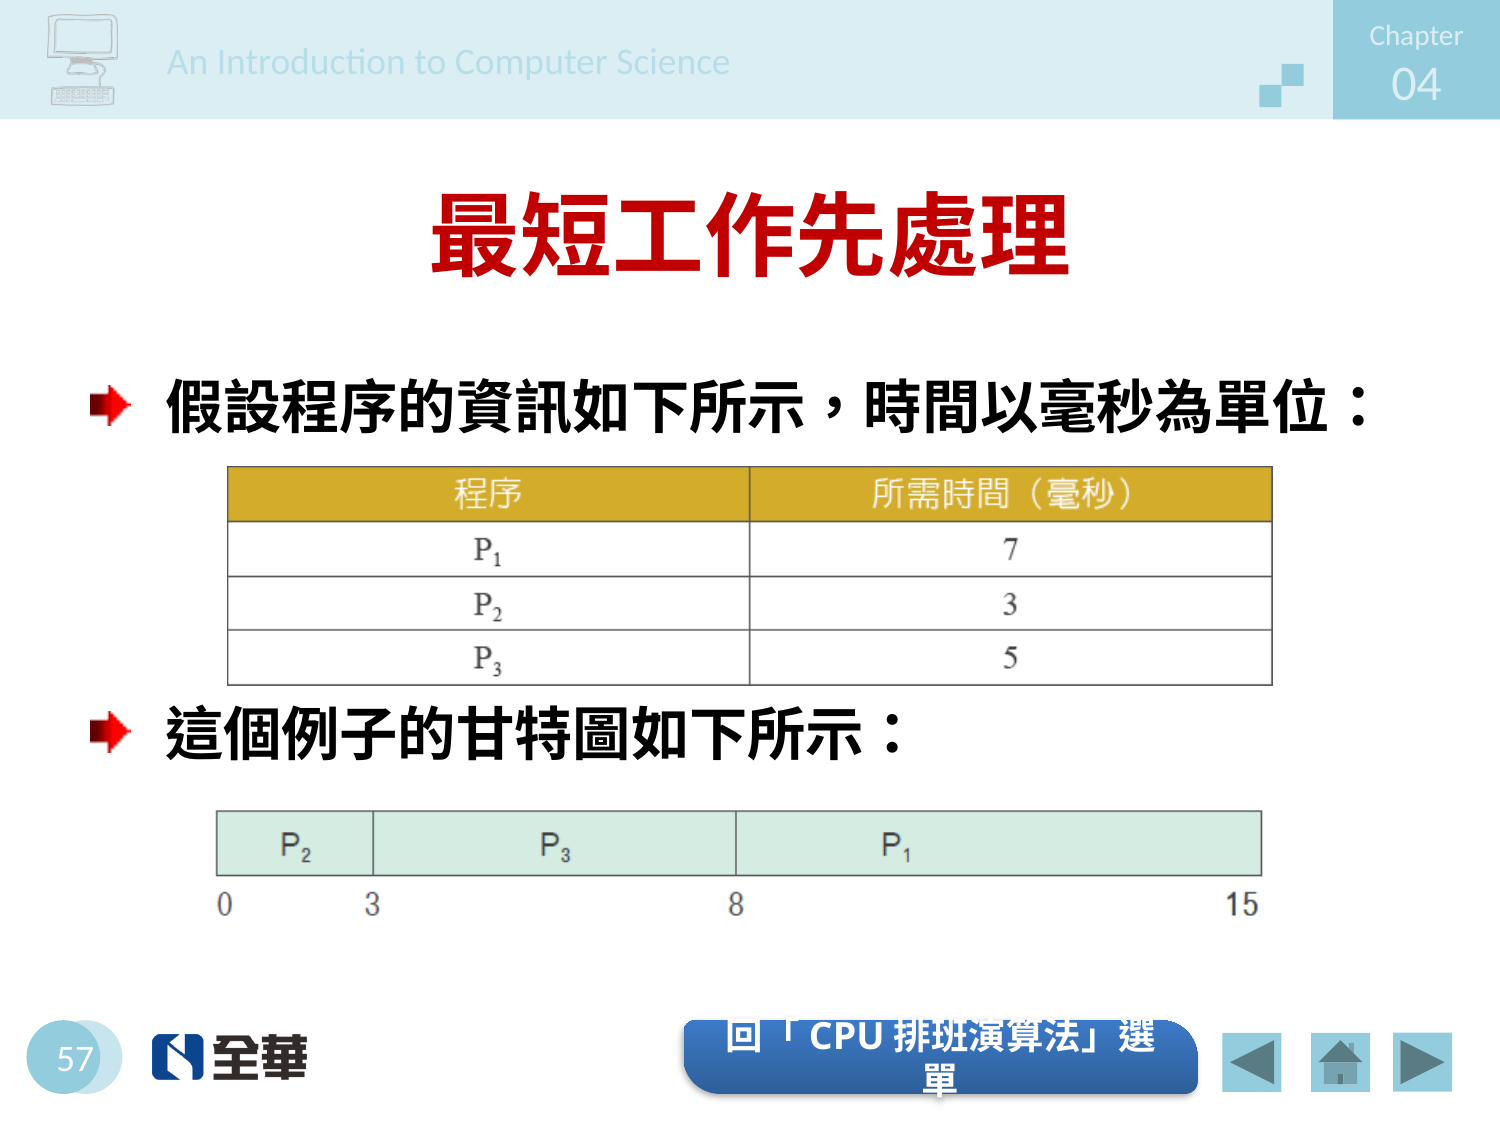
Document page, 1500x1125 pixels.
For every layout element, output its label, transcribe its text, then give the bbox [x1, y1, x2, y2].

title 最短工作先處理 [75, 138, 1425, 327]
picture [185, 798, 1276, 931]
picture [152, 1034, 307, 1080]
list 假設程序的資訊如下所示，時間以毫秒為單位： 這個例子的甘特圖如下所示： [75, 363, 1425, 1005]
picture [47, 14, 118, 106]
picture [227, 466, 1273, 686]
picture [90, 711, 131, 753]
text_box 回「CPU排班演算法」選單 [683, 1020, 1198, 1094]
picture [90, 385, 131, 426]
